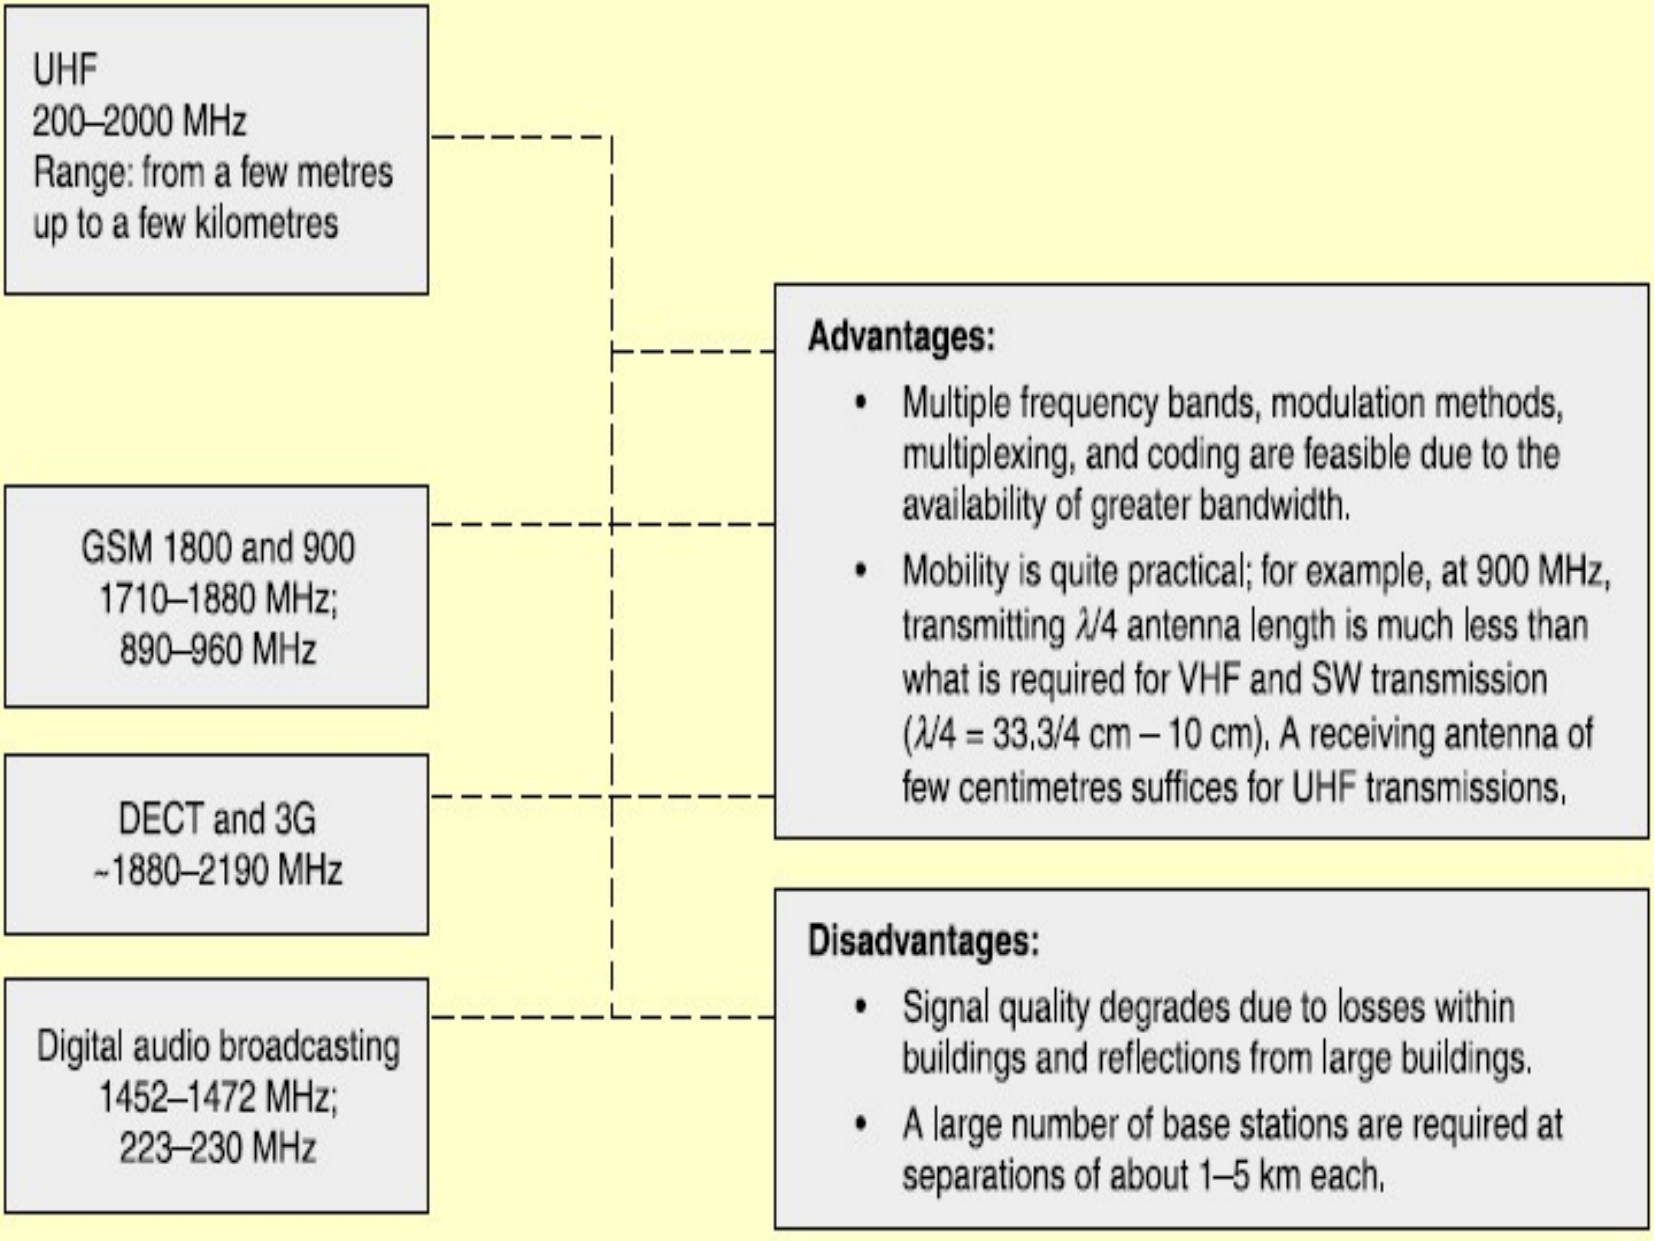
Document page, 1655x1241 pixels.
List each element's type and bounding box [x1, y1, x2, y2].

text_box [0, 0, 1655, 1241]
